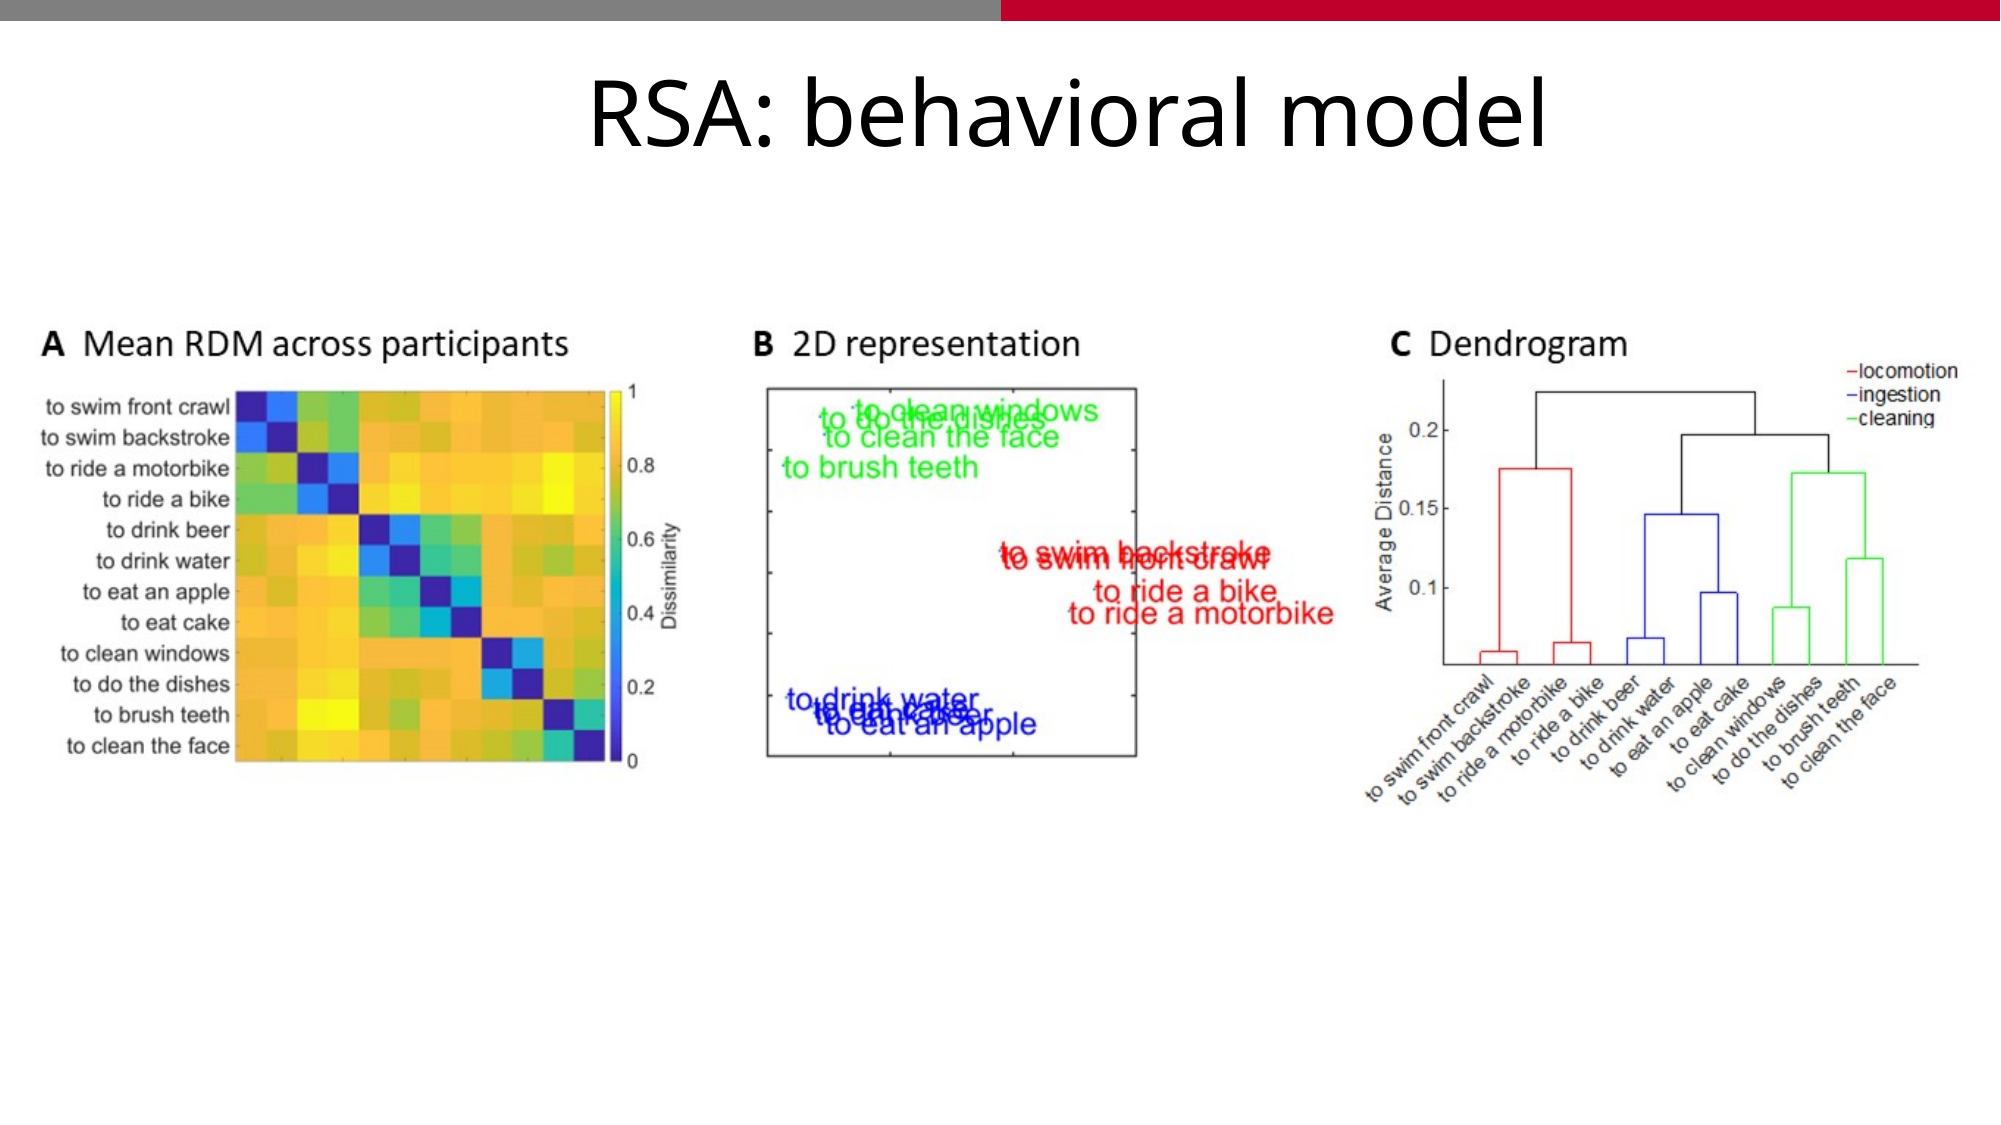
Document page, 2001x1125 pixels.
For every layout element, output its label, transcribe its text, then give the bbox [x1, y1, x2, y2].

text_box [0, 0, 1000, 20]
picture [0, 312, 2000, 813]
text_box [1000, 0, 2000, 20]
text_box RSA: behavioral model [137, 59, 2000, 278]
